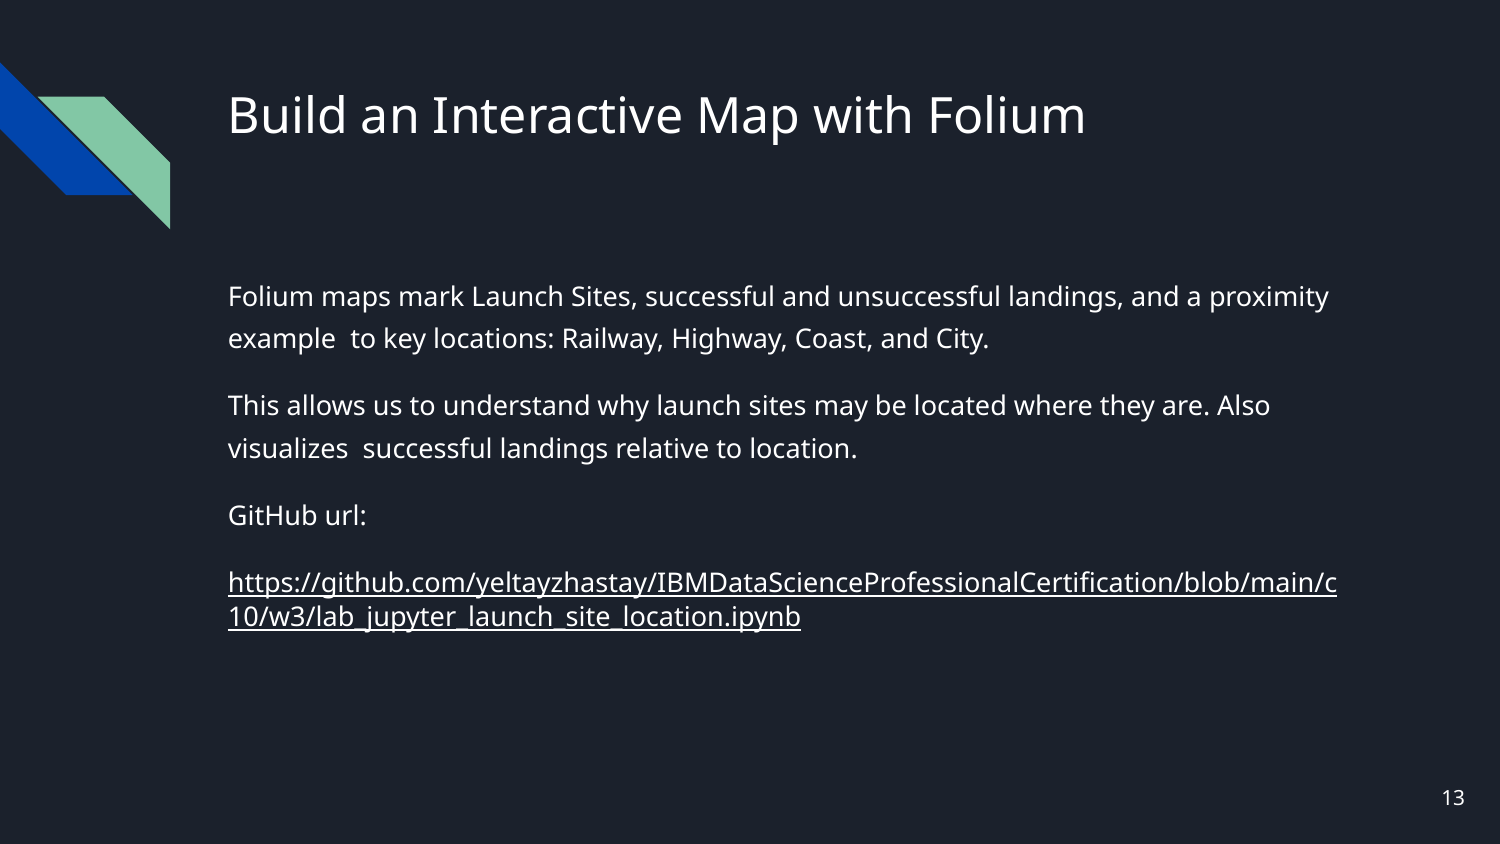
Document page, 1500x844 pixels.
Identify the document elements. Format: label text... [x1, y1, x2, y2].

slide_number 13 [1389, 764, 1480, 830]
title Build an Interactive Map with Folium [212, 64, 1368, 215]
list Folium maps mark Launch Sites, successful and unsuccessful landings, and a proximity example to key locations: Railway, Highway, Coast, and City. This allows us to understand why launch sites may be located where they are. Also visualizes successful landings relative to location. GitHub url: https://github.com/yeltayzhastay/IBMDataScienceProfessionalCertification/blob/main/c10/w3/lab_jupyter_launch_site_location.ipynb [212, 257, 1368, 735]
